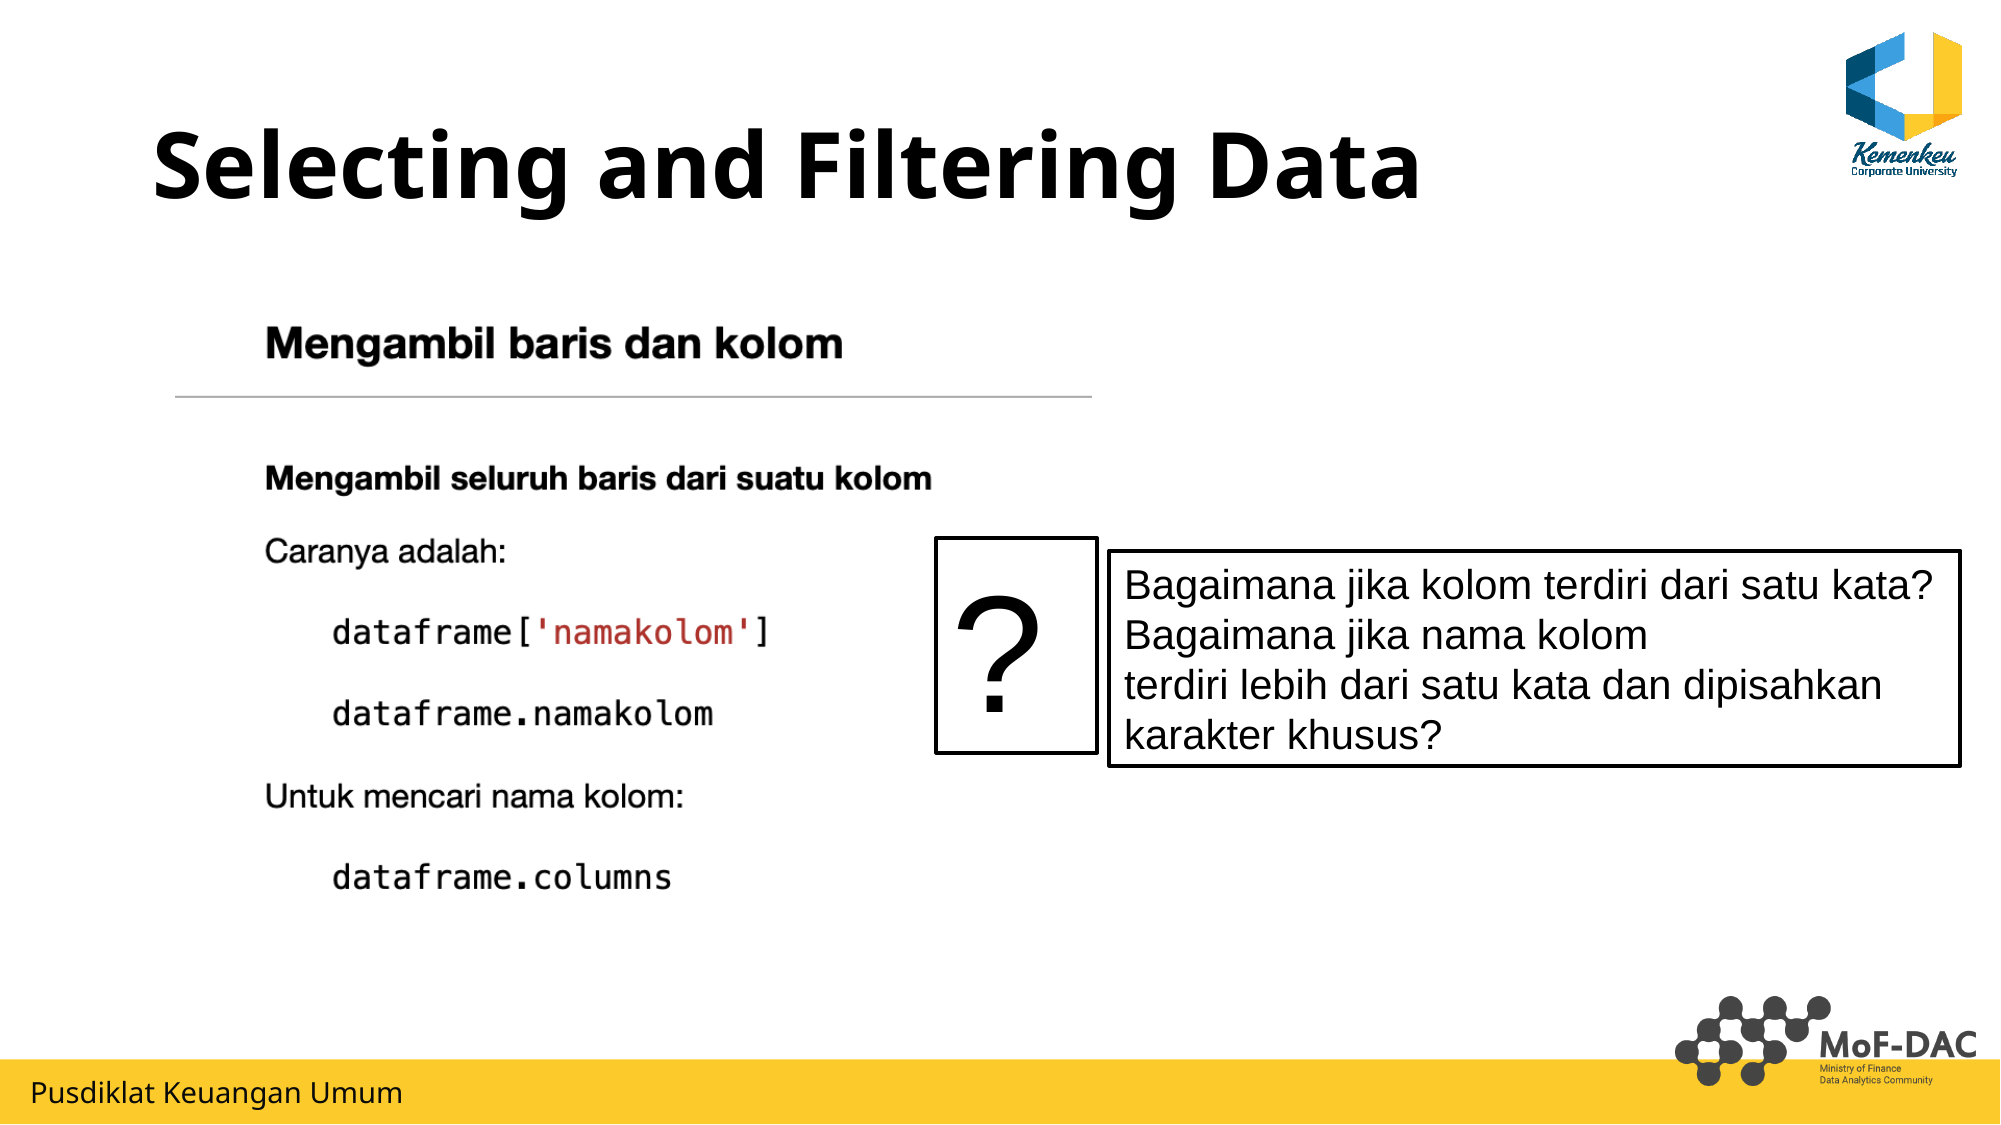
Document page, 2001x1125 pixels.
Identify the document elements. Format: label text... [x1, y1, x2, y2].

title Selecting and Filtering Data [137, 59, 1863, 278]
picture [1656, 977, 2000, 1118]
picture [1846, 32, 1962, 177]
picture [174, 276, 1093, 940]
text_box Bagaimana jika kolom terdiri dari satu kata? Bagaimana jika nama kolom terdiri lebih dari satu kata dan dipisahkan karakter khusus? [1107, 549, 1962, 768]
picture [1865, 152, 1870, 161]
